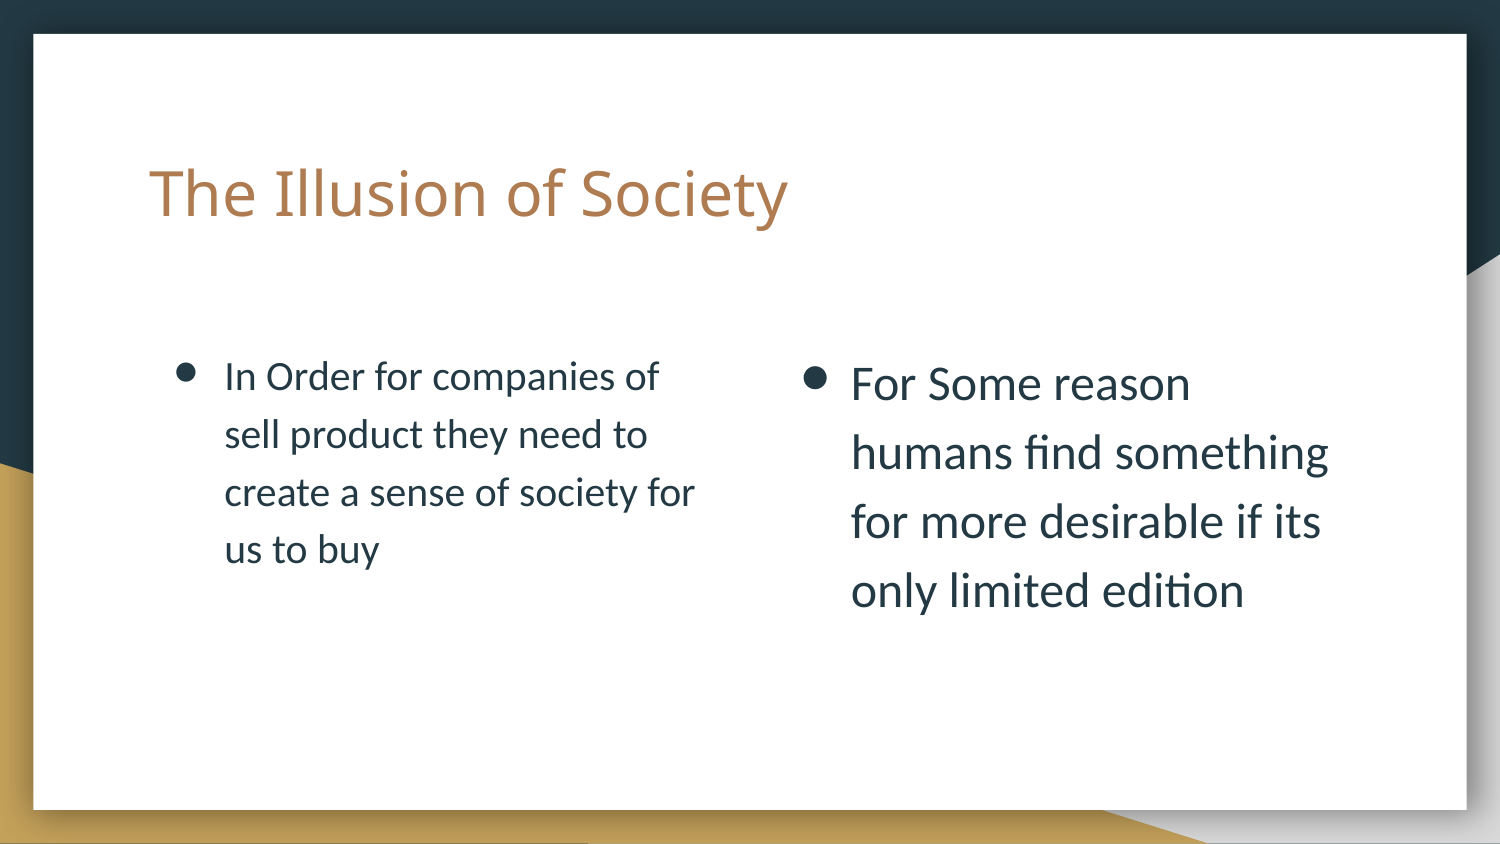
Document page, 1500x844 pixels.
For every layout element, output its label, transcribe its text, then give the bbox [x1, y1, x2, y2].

list In Order for companies of sell product they need to create a sense of society for us to buy [134, 326, 739, 729]
list For Some reason humans find something for more desirable if its only limited edition [760, 326, 1366, 729]
title The Illusion of Society [134, 138, 1366, 296]
